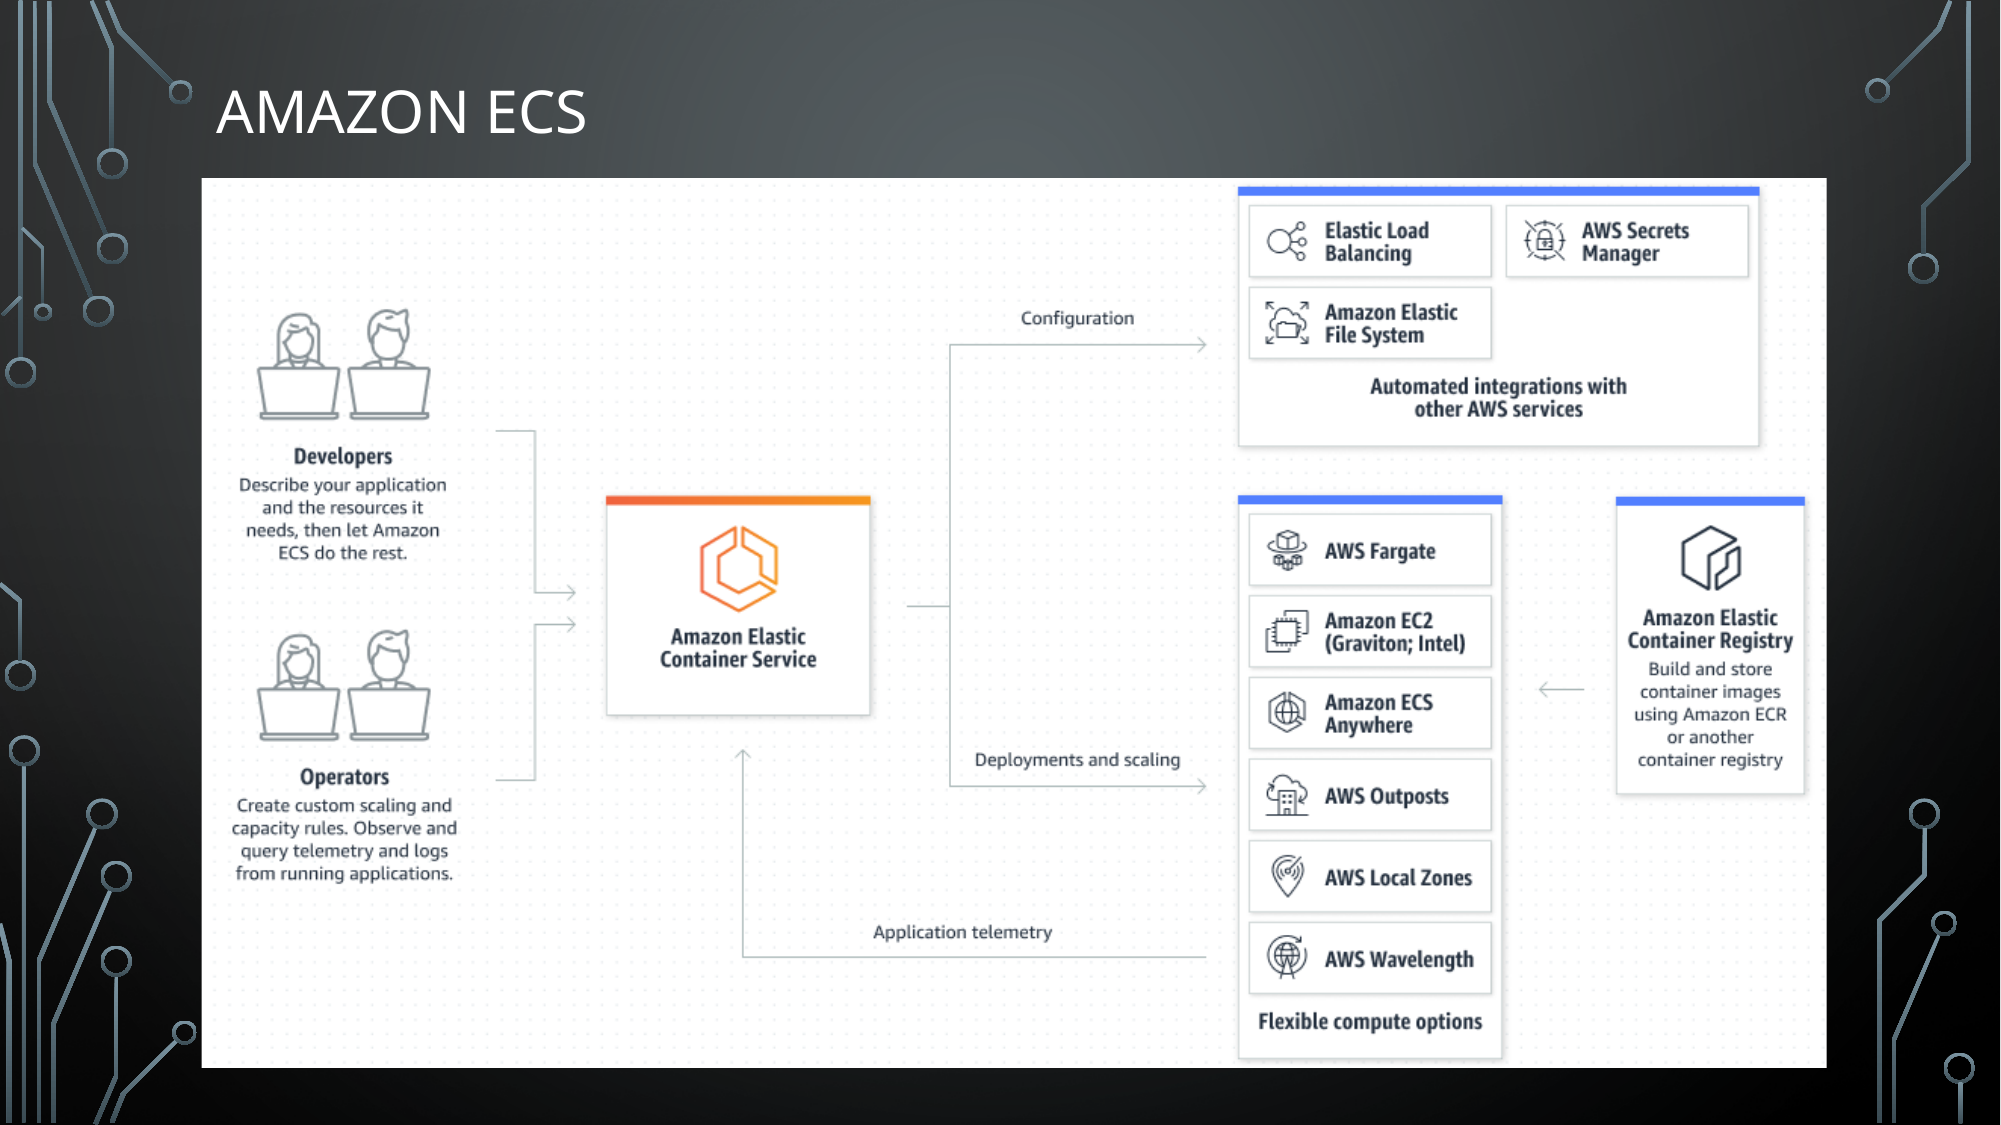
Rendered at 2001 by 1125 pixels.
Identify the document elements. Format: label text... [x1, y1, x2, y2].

title Amazon ECS [201, 74, 1827, 154]
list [201, 178, 1827, 1068]
